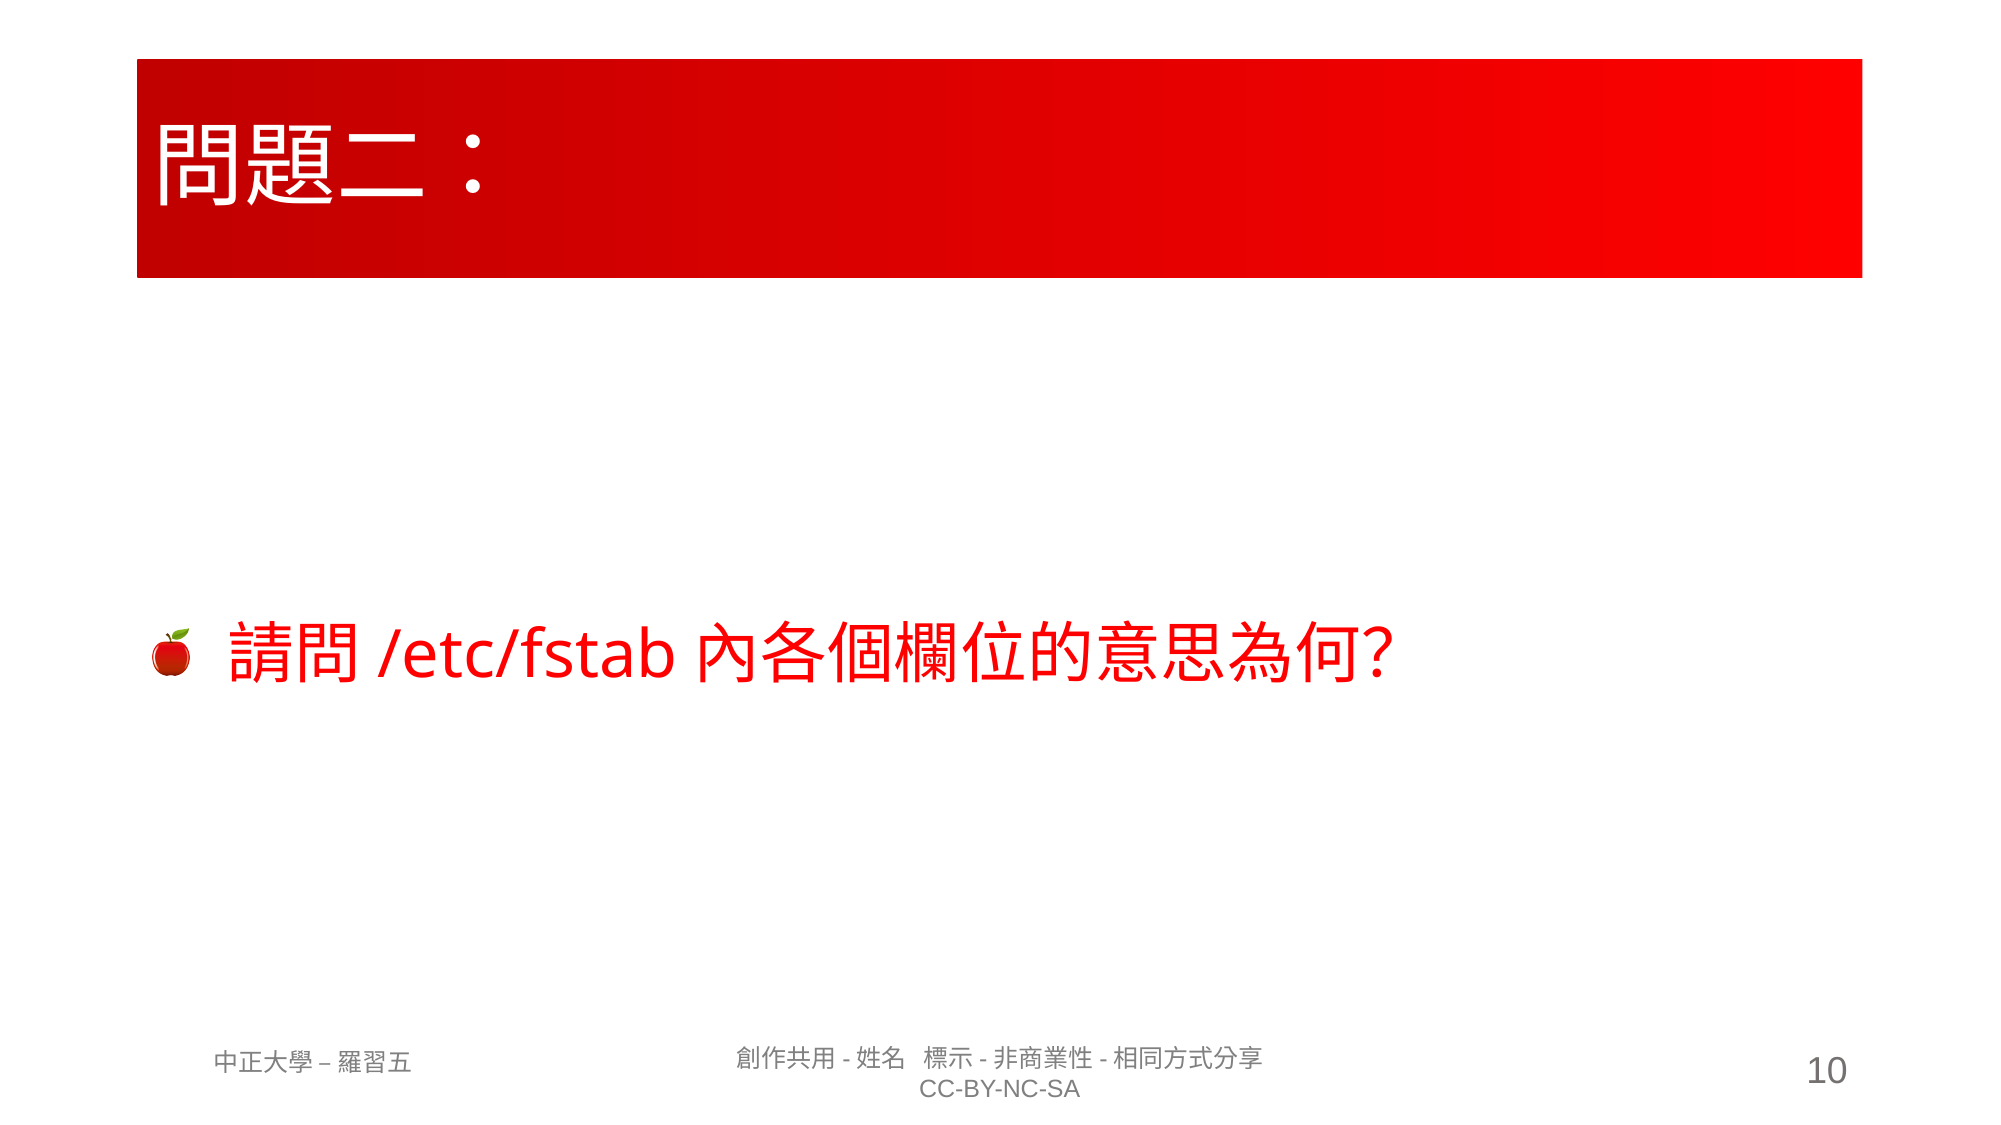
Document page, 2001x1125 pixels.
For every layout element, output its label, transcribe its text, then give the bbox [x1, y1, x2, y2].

title 問題二： [137, 59, 1863, 278]
picture [152, 628, 200, 676]
list 請問/etc/fstab內各個欄位的意思為何？ [137, 299, 1863, 1014]
